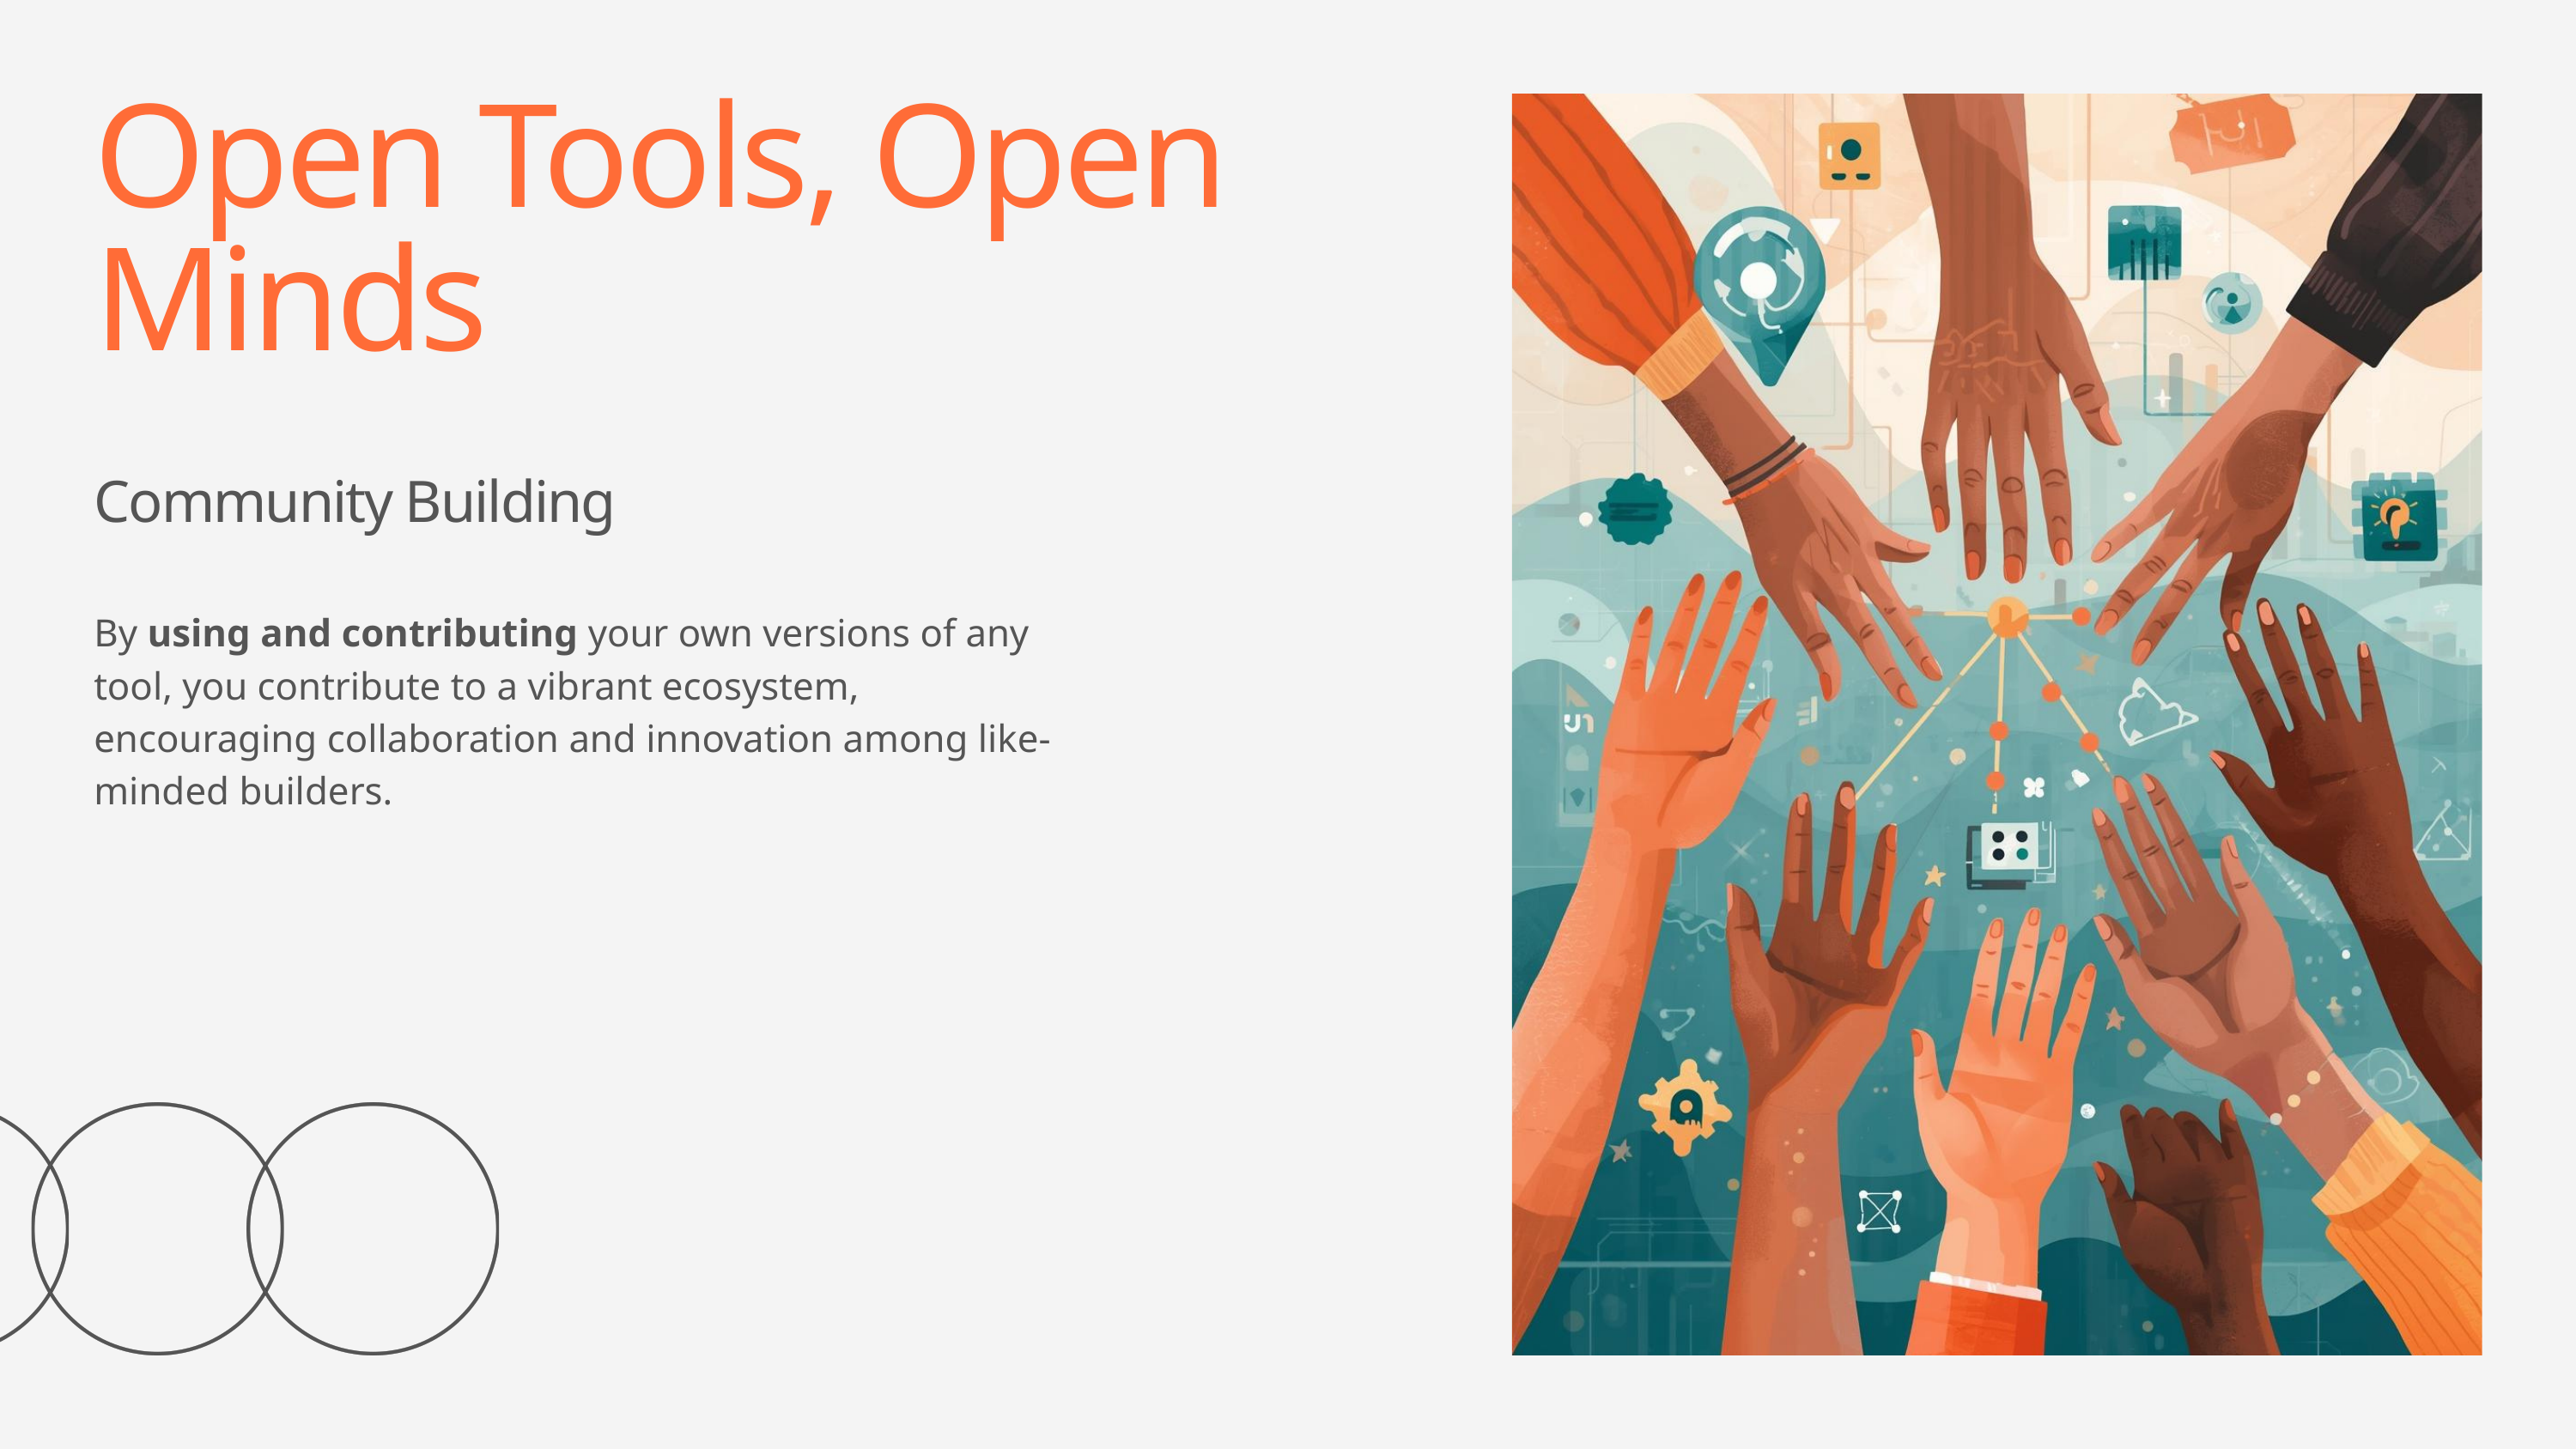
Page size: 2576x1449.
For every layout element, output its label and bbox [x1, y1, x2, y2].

text_box [0, 1102, 500, 1355]
text_box [94, 94, 1267, 809]
text_box [1511, 94, 2482, 1355]
